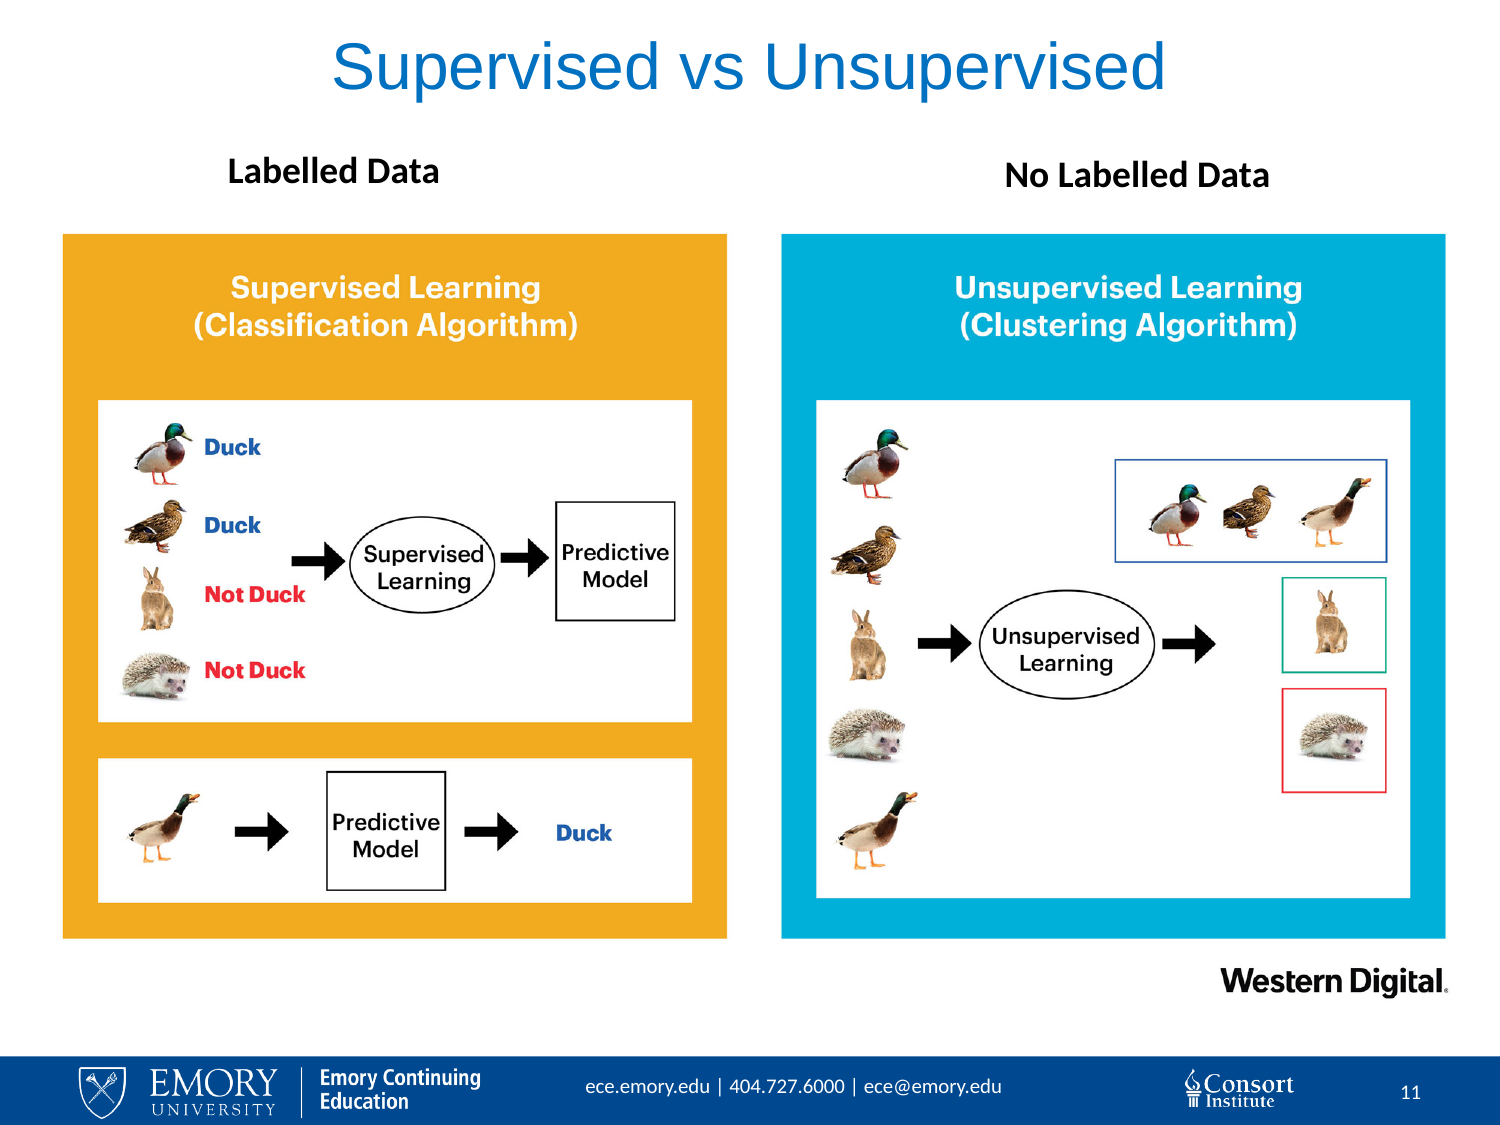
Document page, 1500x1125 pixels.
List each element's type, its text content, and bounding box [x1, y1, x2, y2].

text_box Labelled Data [213, 138, 456, 182]
title Supervised vs Unsupervised [75, 15, 1425, 111]
text_box No Labelled Data [989, 142, 1286, 182]
slide_number 11 [1335, 1070, 1486, 1125]
picture [0, 183, 1500, 1018]
picture [1185, 1068, 1294, 1107]
picture [75, 1056, 513, 1125]
